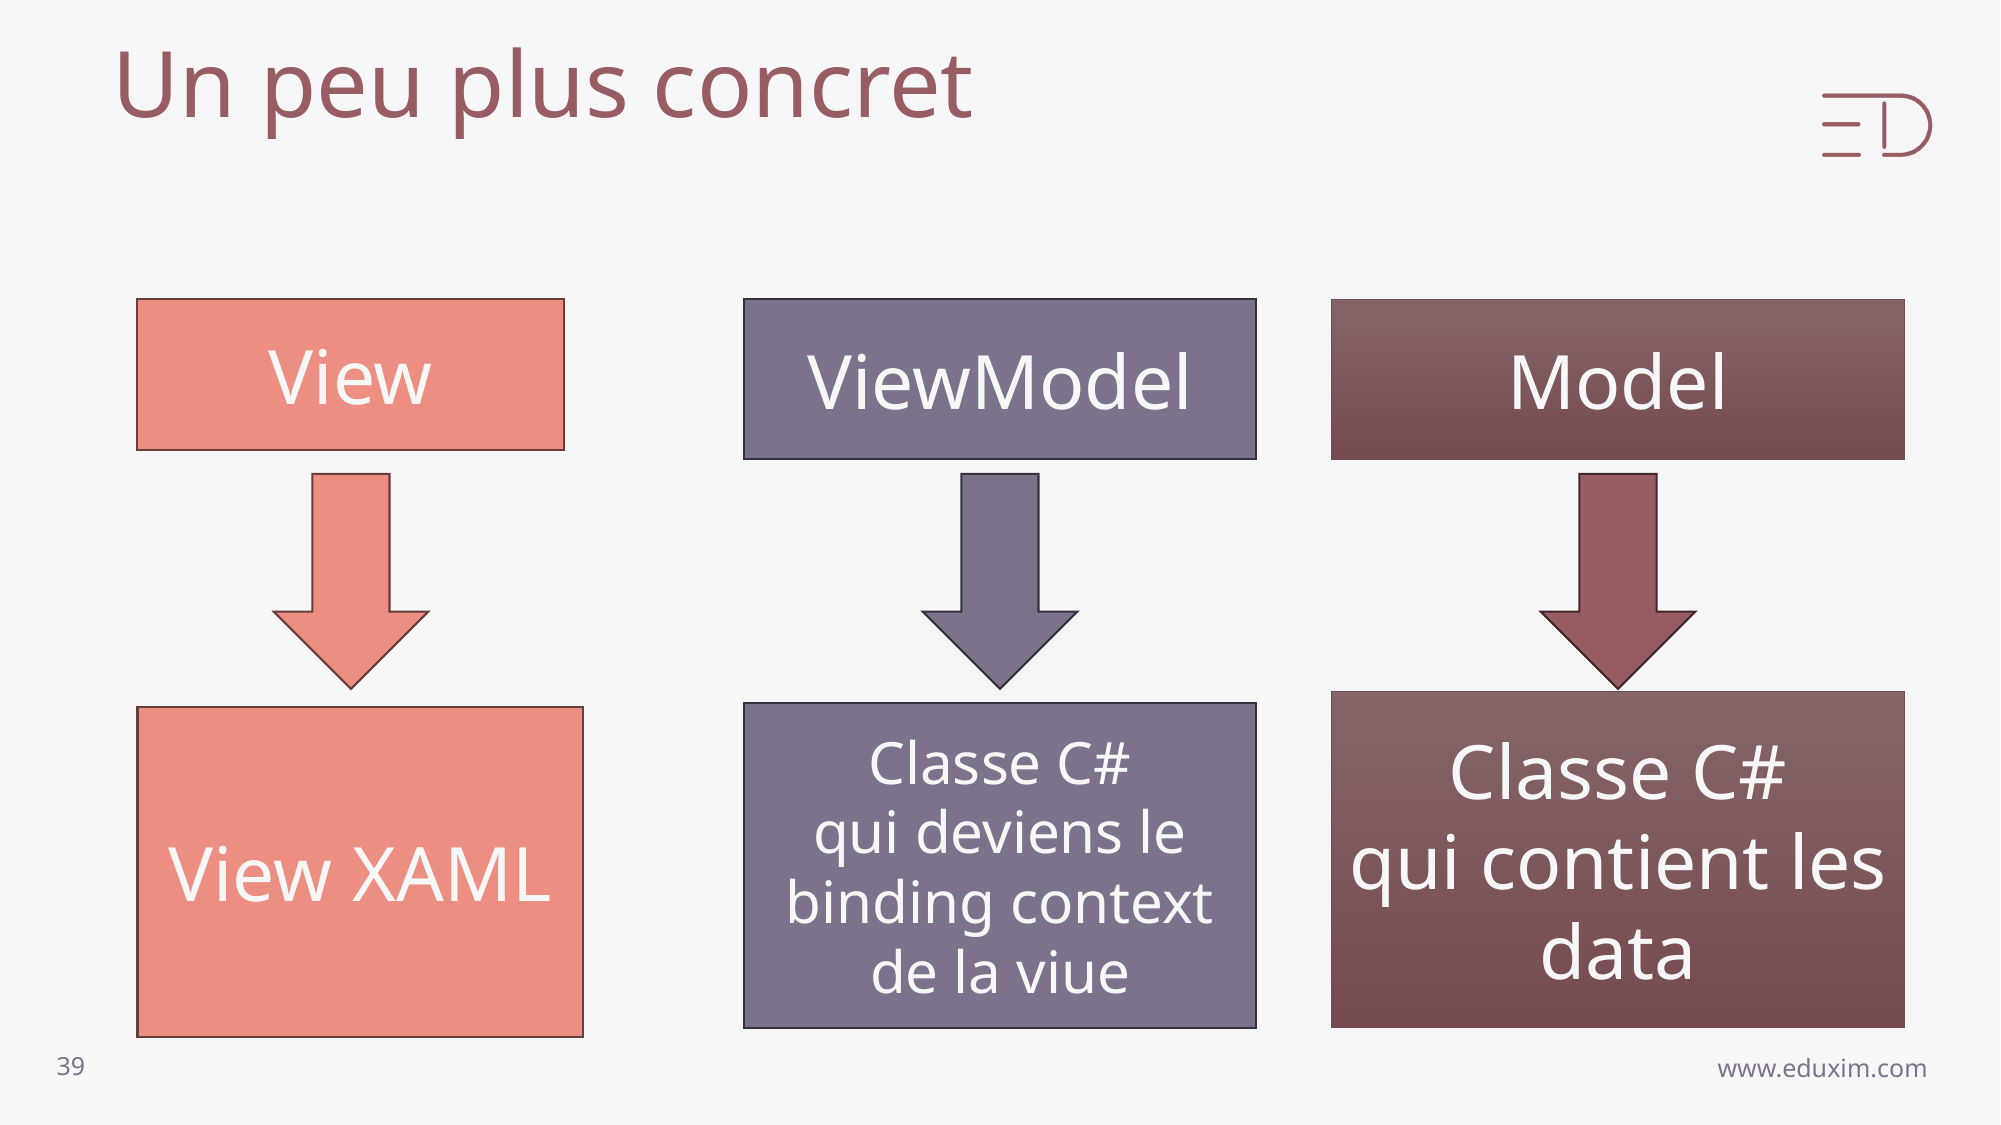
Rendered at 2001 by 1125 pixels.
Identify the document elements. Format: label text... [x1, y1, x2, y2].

text_box Classe C# qui contient les data [1331, 691, 1905, 1028]
text_box [271, 472, 431, 691]
picture [1785, 33, 1969, 217]
text_box Classe C# qui deviens le binding context de la viue [743, 702, 1257, 1029]
text_box [1538, 472, 1698, 691]
text_box [920, 472, 1080, 691]
text_box ViewModel [743, 298, 1257, 460]
title Un peu plus concret [97, 30, 1739, 182]
text_box Model [1331, 299, 1905, 460]
text_box View [136, 298, 565, 451]
text_box View XAML [136, 706, 584, 1038]
